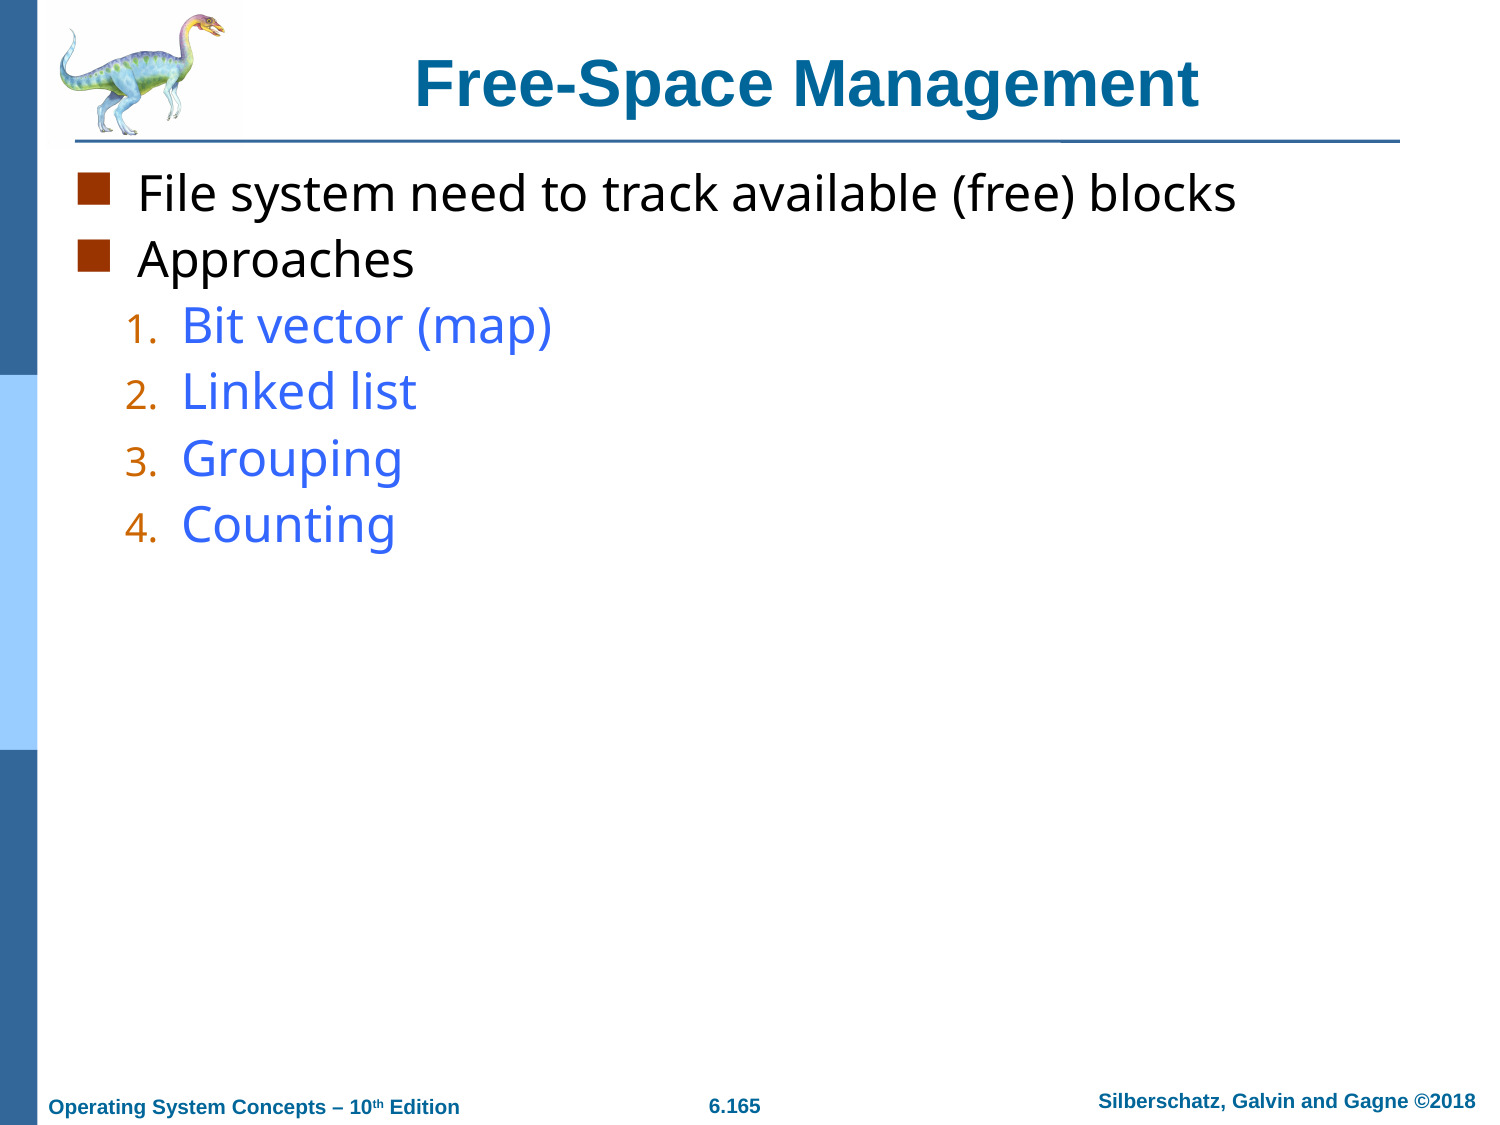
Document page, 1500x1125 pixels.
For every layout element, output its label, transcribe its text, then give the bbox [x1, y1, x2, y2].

list File system need to track available (free) blocks Approaches Bit vector (map) Linked list Grouping Counting [66, 153, 1413, 542]
picture [46, 0, 243, 149]
title Free-Space Management [190, 32, 1425, 128]
